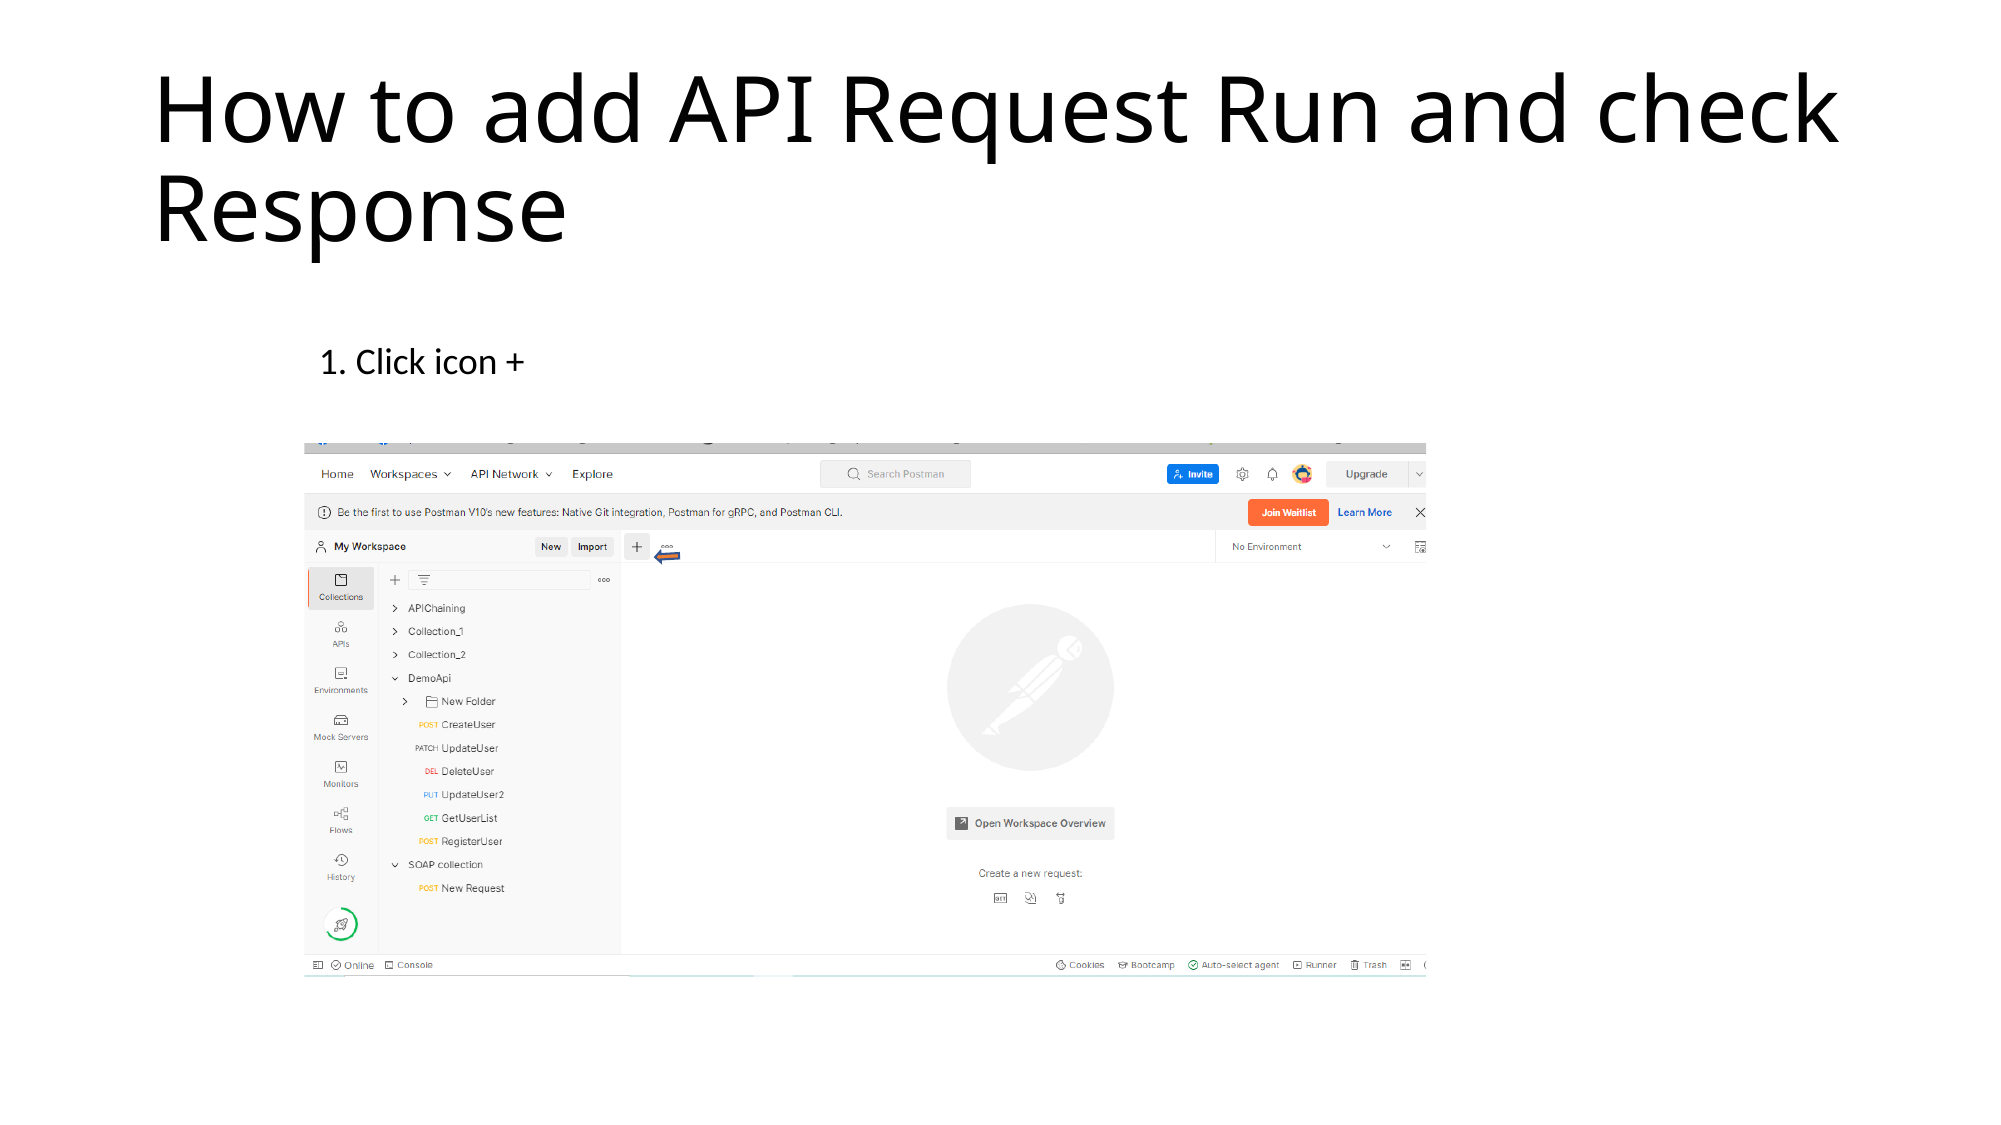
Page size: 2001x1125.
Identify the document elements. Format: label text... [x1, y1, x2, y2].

title How to add API Request Run and check Response [137, 53, 1863, 271]
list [304, 443, 1427, 976]
text_box 1. Click icon + [304, 329, 799, 389]
